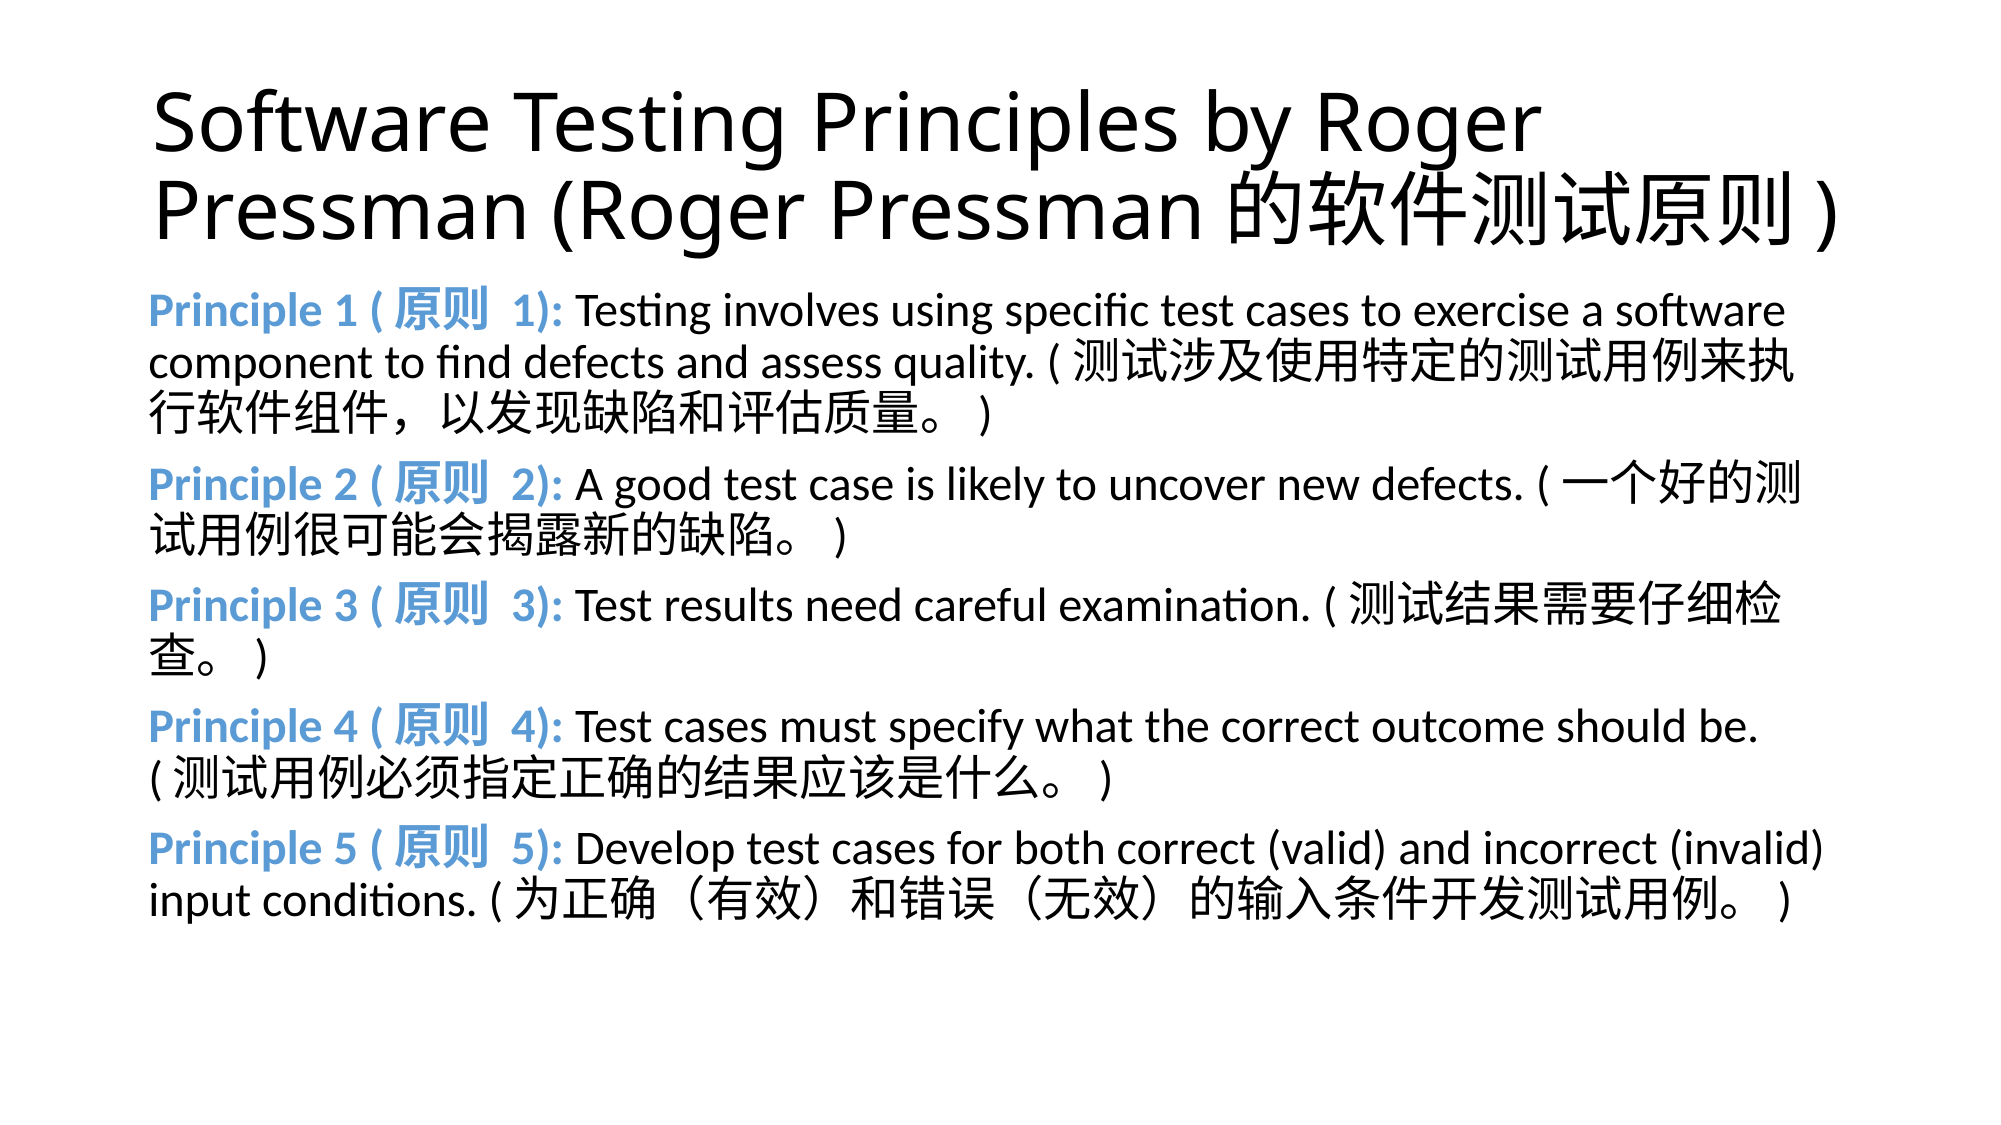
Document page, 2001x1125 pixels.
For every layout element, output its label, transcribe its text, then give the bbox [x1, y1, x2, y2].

title Software Testing Principles by Roger Pressman (Roger Pressman的软件测试原则) [137, 59, 1863, 278]
list Principle 1 (原则 1): Testing involves using specific test cases to exercise a software component to find defects and assess quality. (测试涉及使用特定的测试用例来执行软件组件，以发现缺陷和评估质量。) Principle 2 (原则 2): A good test case is likely to uncover new defects. (一个好的测试用例很可能会揭露新的缺陷。) Principle 3 (原则 3): Test results need careful examination. (测试结果需要仔细检查。) Principle 4 (原则 4): Test cases must specify what the correct outcome should be. (测试用例必须指定正确的结果应该是什么。) Principle 5 (原则 5): Develop test cases for both correct (valid) and incorrect (invalid) input conditions. (为正确（有效）和错误（无效）的输入条件开发测试用例。) [133, 277, 1859, 992]
